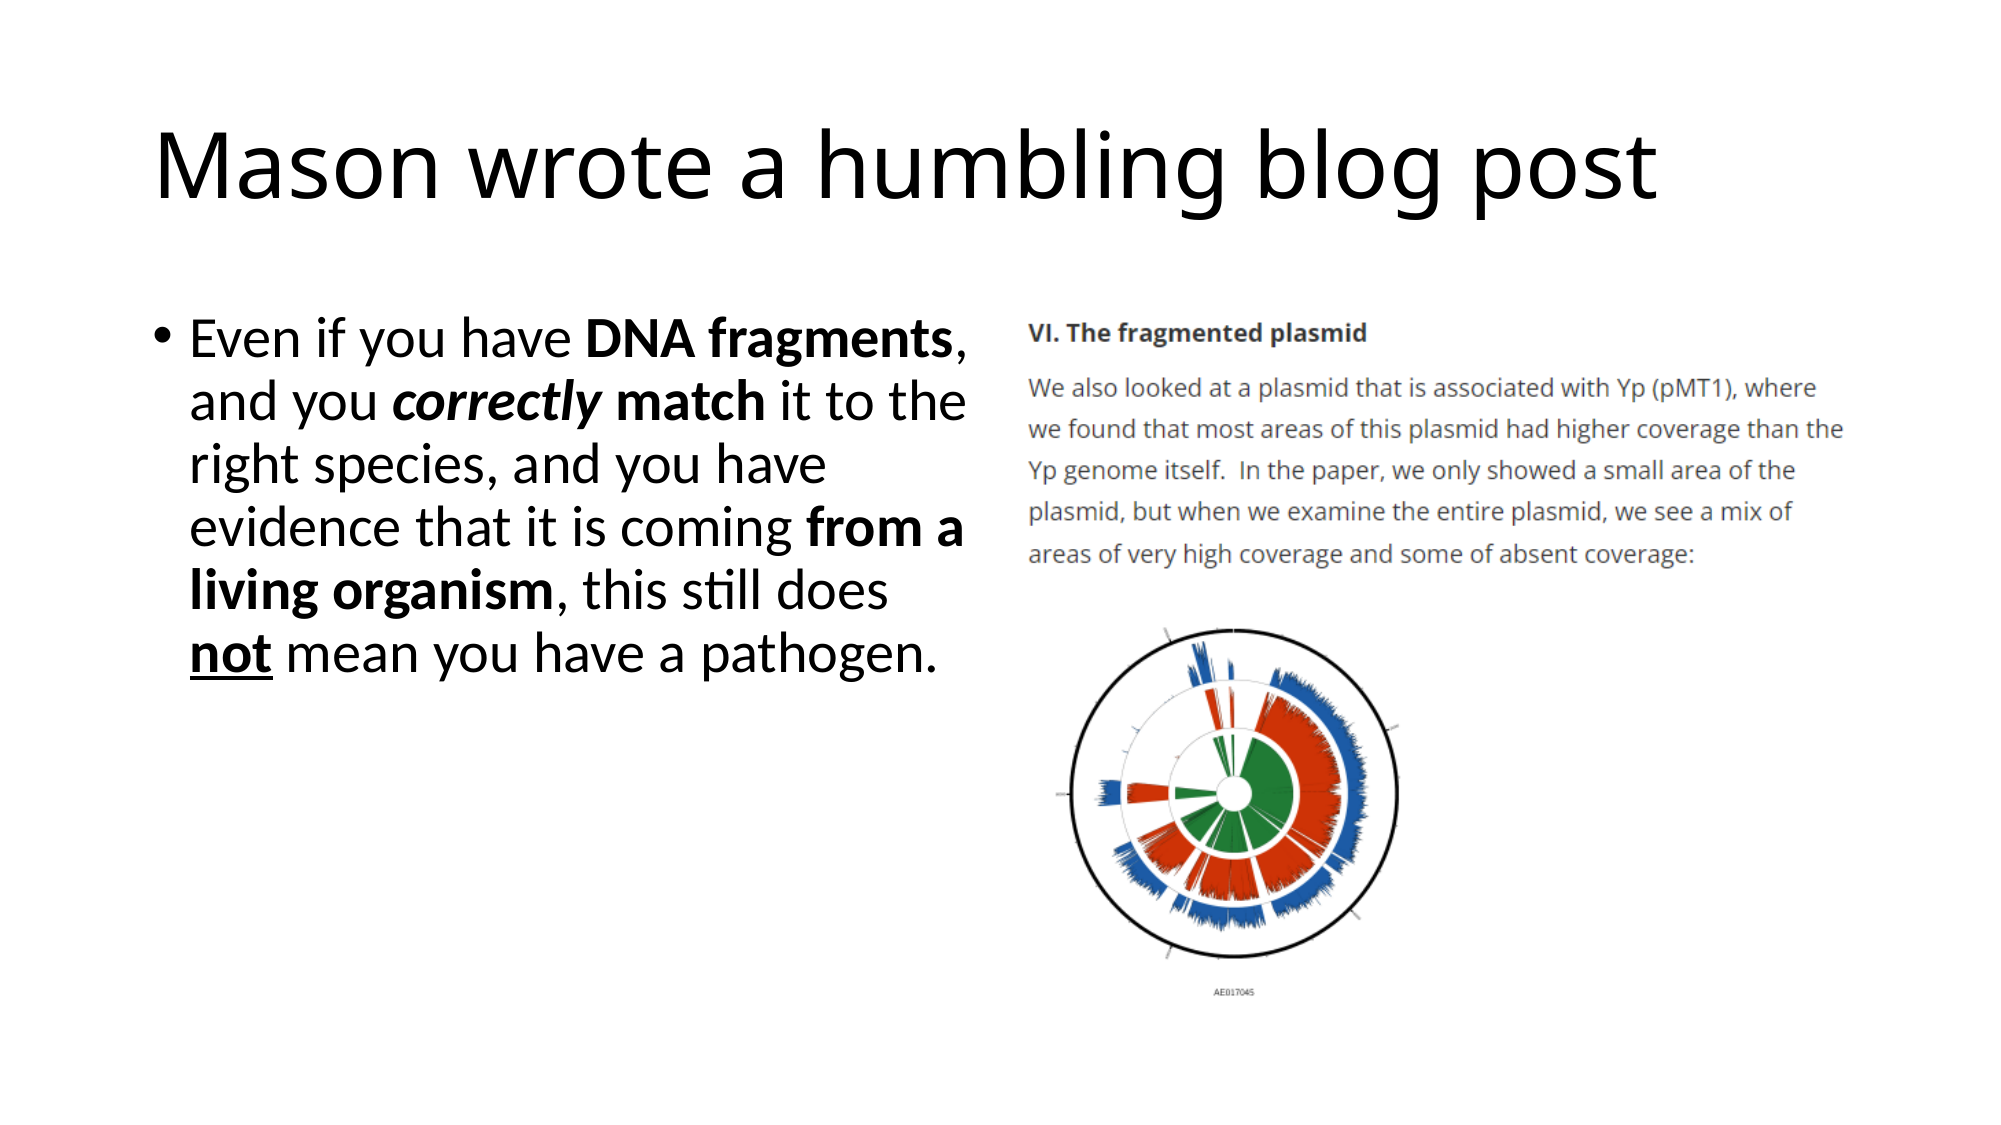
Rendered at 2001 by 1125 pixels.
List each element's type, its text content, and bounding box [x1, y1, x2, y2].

list Even if you have DNA fragments, and you correctly match it to the right species, and you have evidence that it is coming from a living organism, this still does not mean you have a pathogen. [137, 299, 988, 1014]
title Mason wrote a humbling blog post [137, 59, 1863, 278]
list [1012, 309, 1863, 1004]
